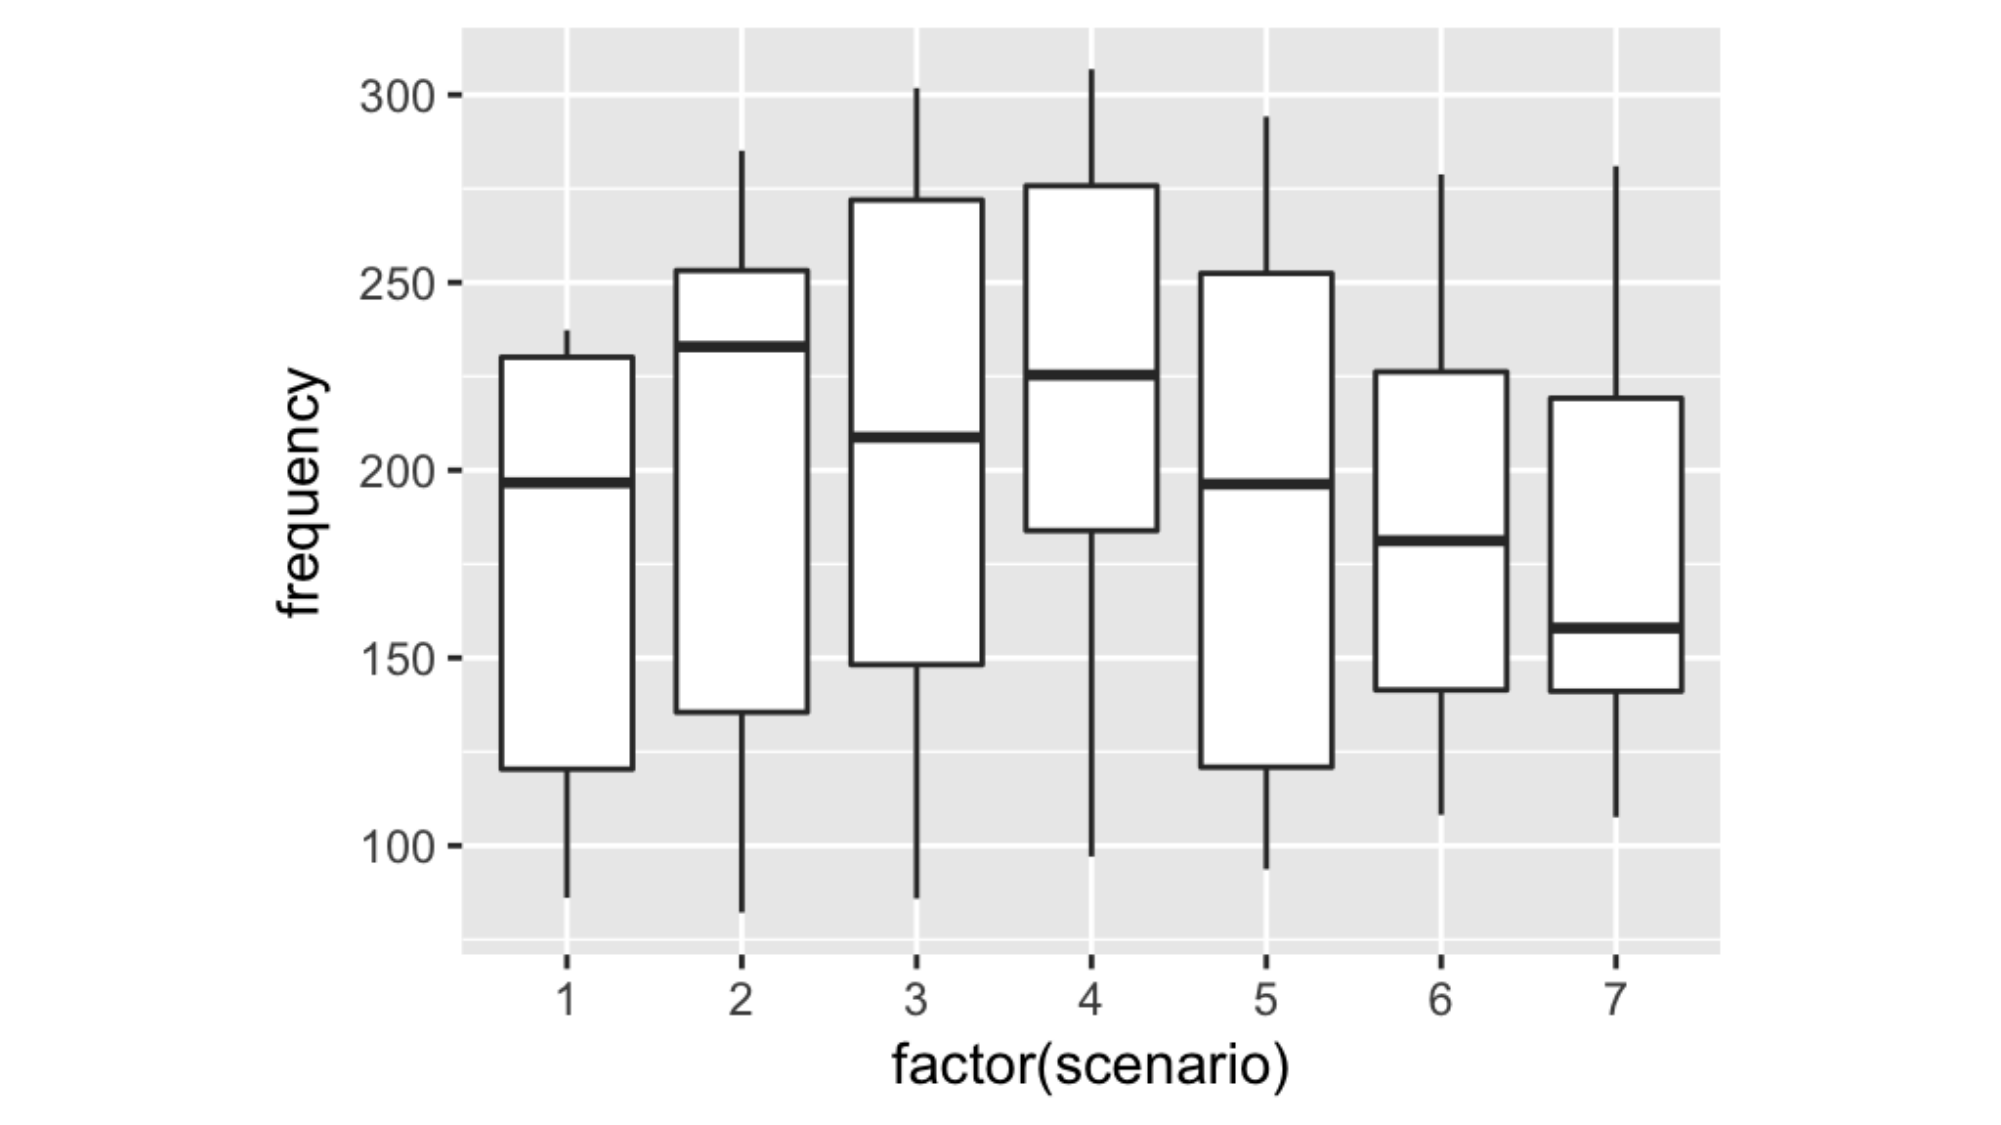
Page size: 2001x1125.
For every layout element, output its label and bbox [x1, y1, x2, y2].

picture [249, 0, 1750, 1125]
